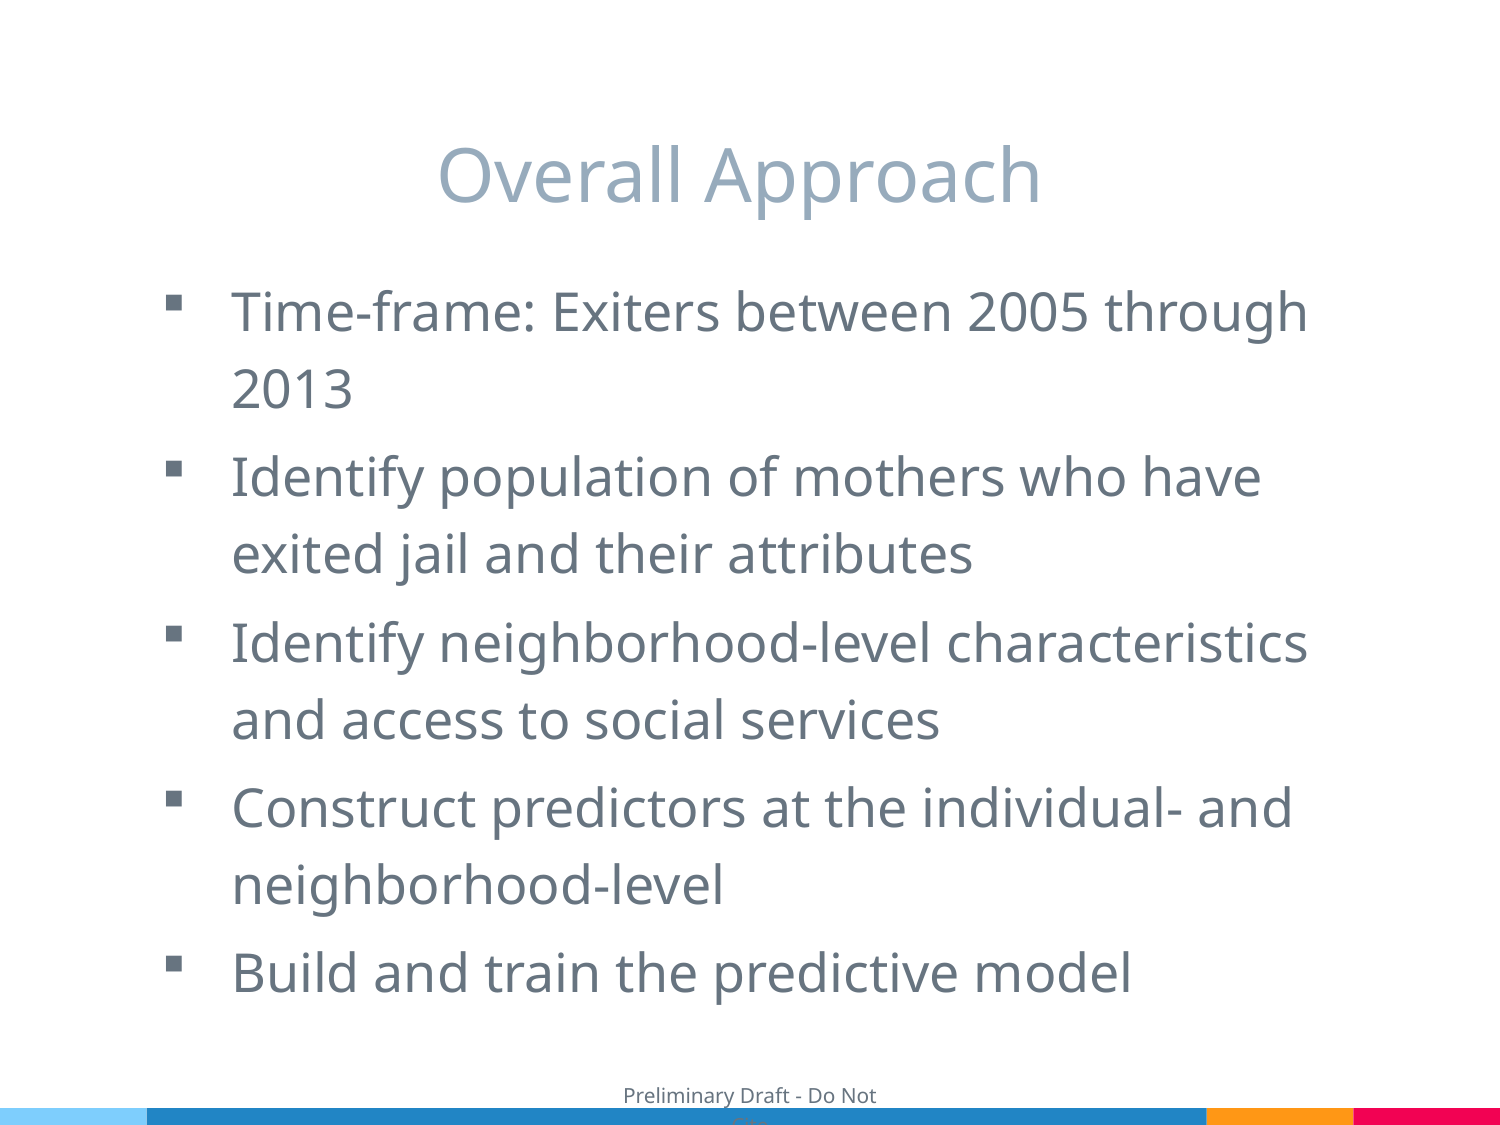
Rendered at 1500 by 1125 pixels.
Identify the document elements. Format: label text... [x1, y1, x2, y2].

list Time-frame: Exiters between 2005 through 2013 Identify population of mothers who have exited jail and their attributes Identify neighborhood-level characteristics and access to social services Construct predictors at the individual- and neighborhood-level Build and train the predictive model [146, 249, 1354, 1027]
text_box Preliminary Draft - Do Not Cite [599, 1062, 900, 1113]
title Overall Approach [146, 45, 1354, 233]
